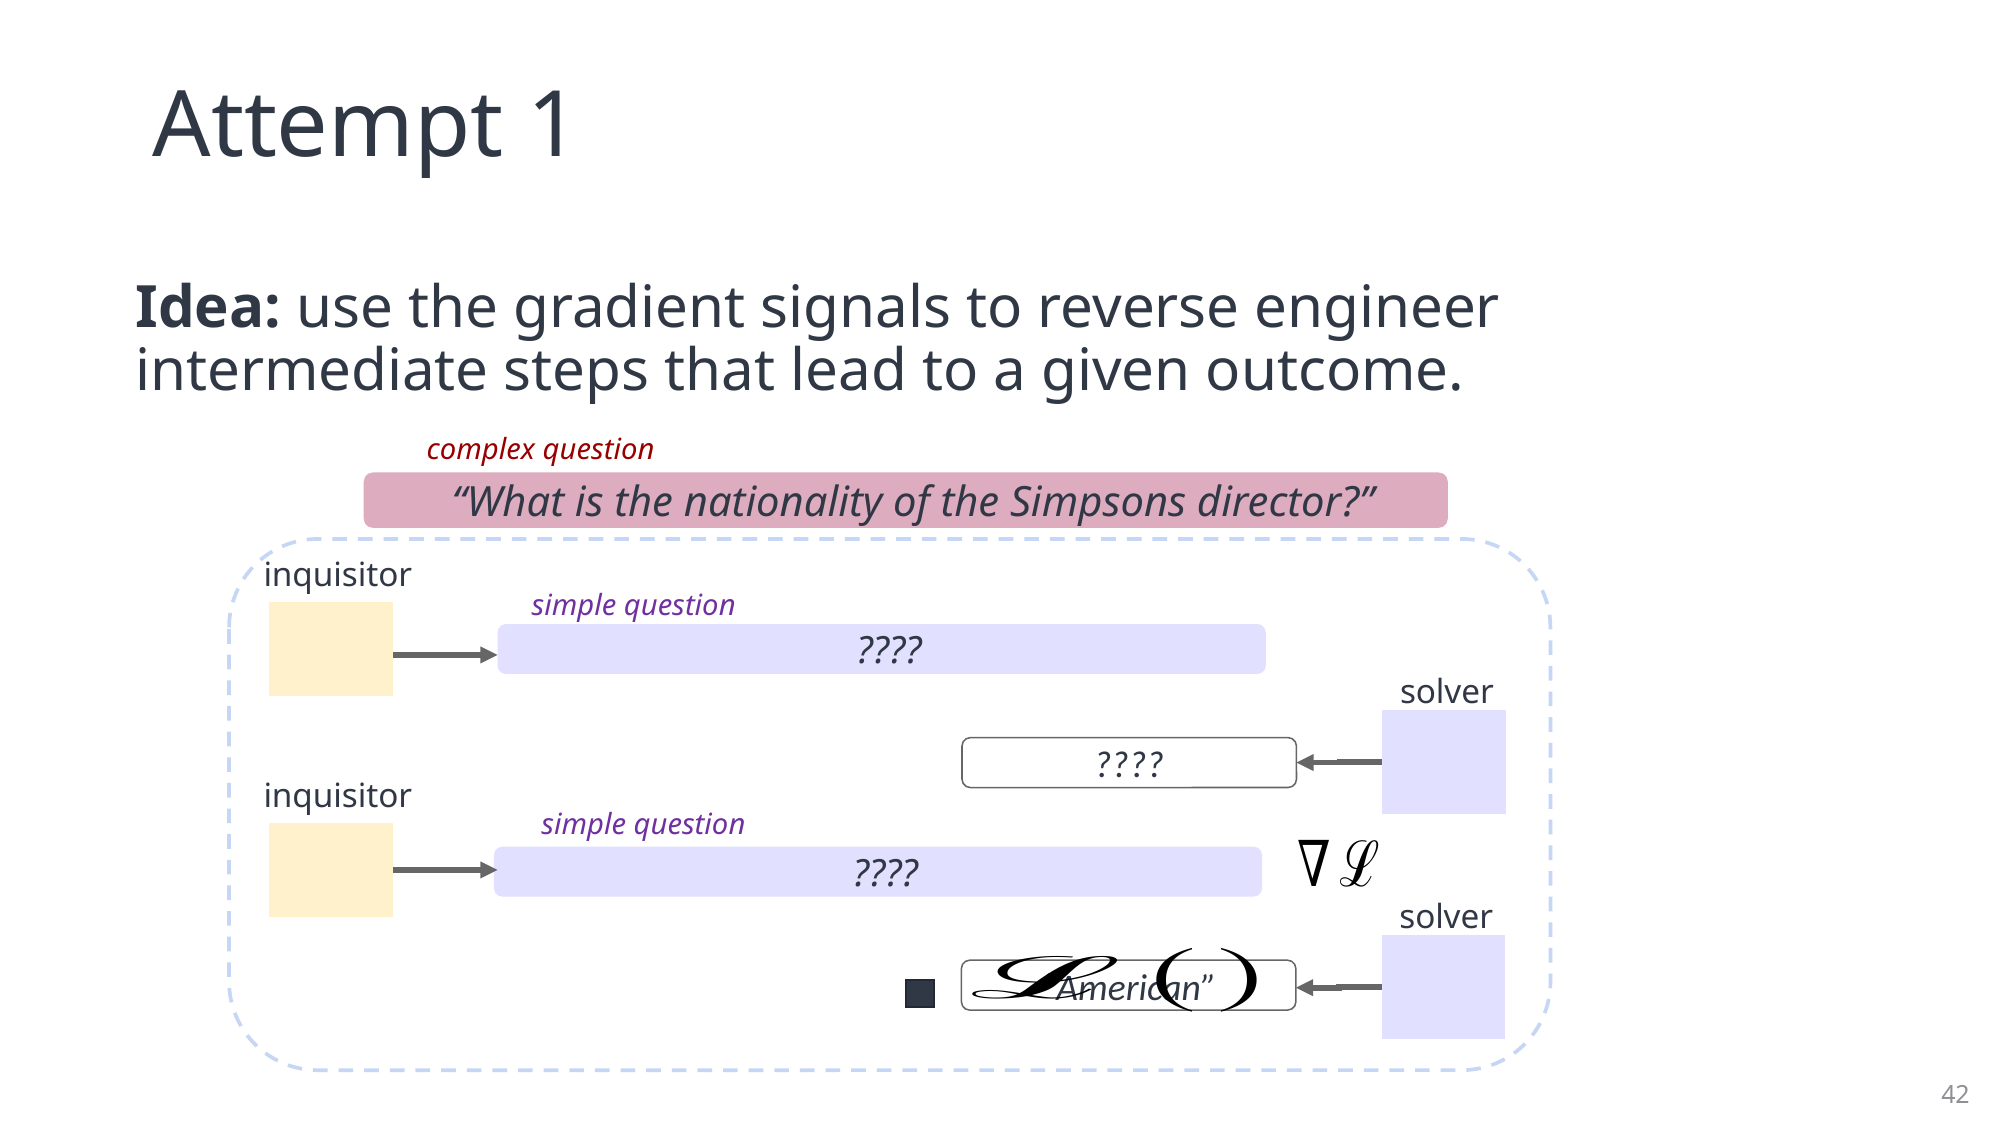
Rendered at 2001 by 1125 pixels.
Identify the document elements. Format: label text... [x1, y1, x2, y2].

text_box solver [1384, 887, 1509, 943]
text_box ???? [492, 845, 1264, 898]
title Attempt 1 [137, 47, 1863, 206]
text_box “American” [961, 960, 1188, 1011]
text_box simple question [508, 788, 779, 859]
text_box ???? [962, 737, 1297, 788]
slide_number 42 [1912, 1065, 2000, 1125]
text_box “American” [1166, 960, 1247, 1011]
text_box inquisitor [248, 766, 428, 822]
text_box ???? [496, 623, 1267, 676]
text_box inquisitor [248, 546, 428, 601]
text_box “American” [1225, 960, 1296, 1011]
text_box [905, 979, 935, 1008]
text_box complex question [405, 412, 676, 483]
text_box Idea: use the gradient signals to reverse engineer intermediate steps that lead to a given outcome. [120, 269, 1880, 984]
text_box simple question [498, 568, 770, 639]
text_box [228, 984, 1552, 1072]
text_box “What is the nationality of the Simpsons director?” [362, 471, 1449, 529]
text_box solver [1385, 662, 1509, 717]
